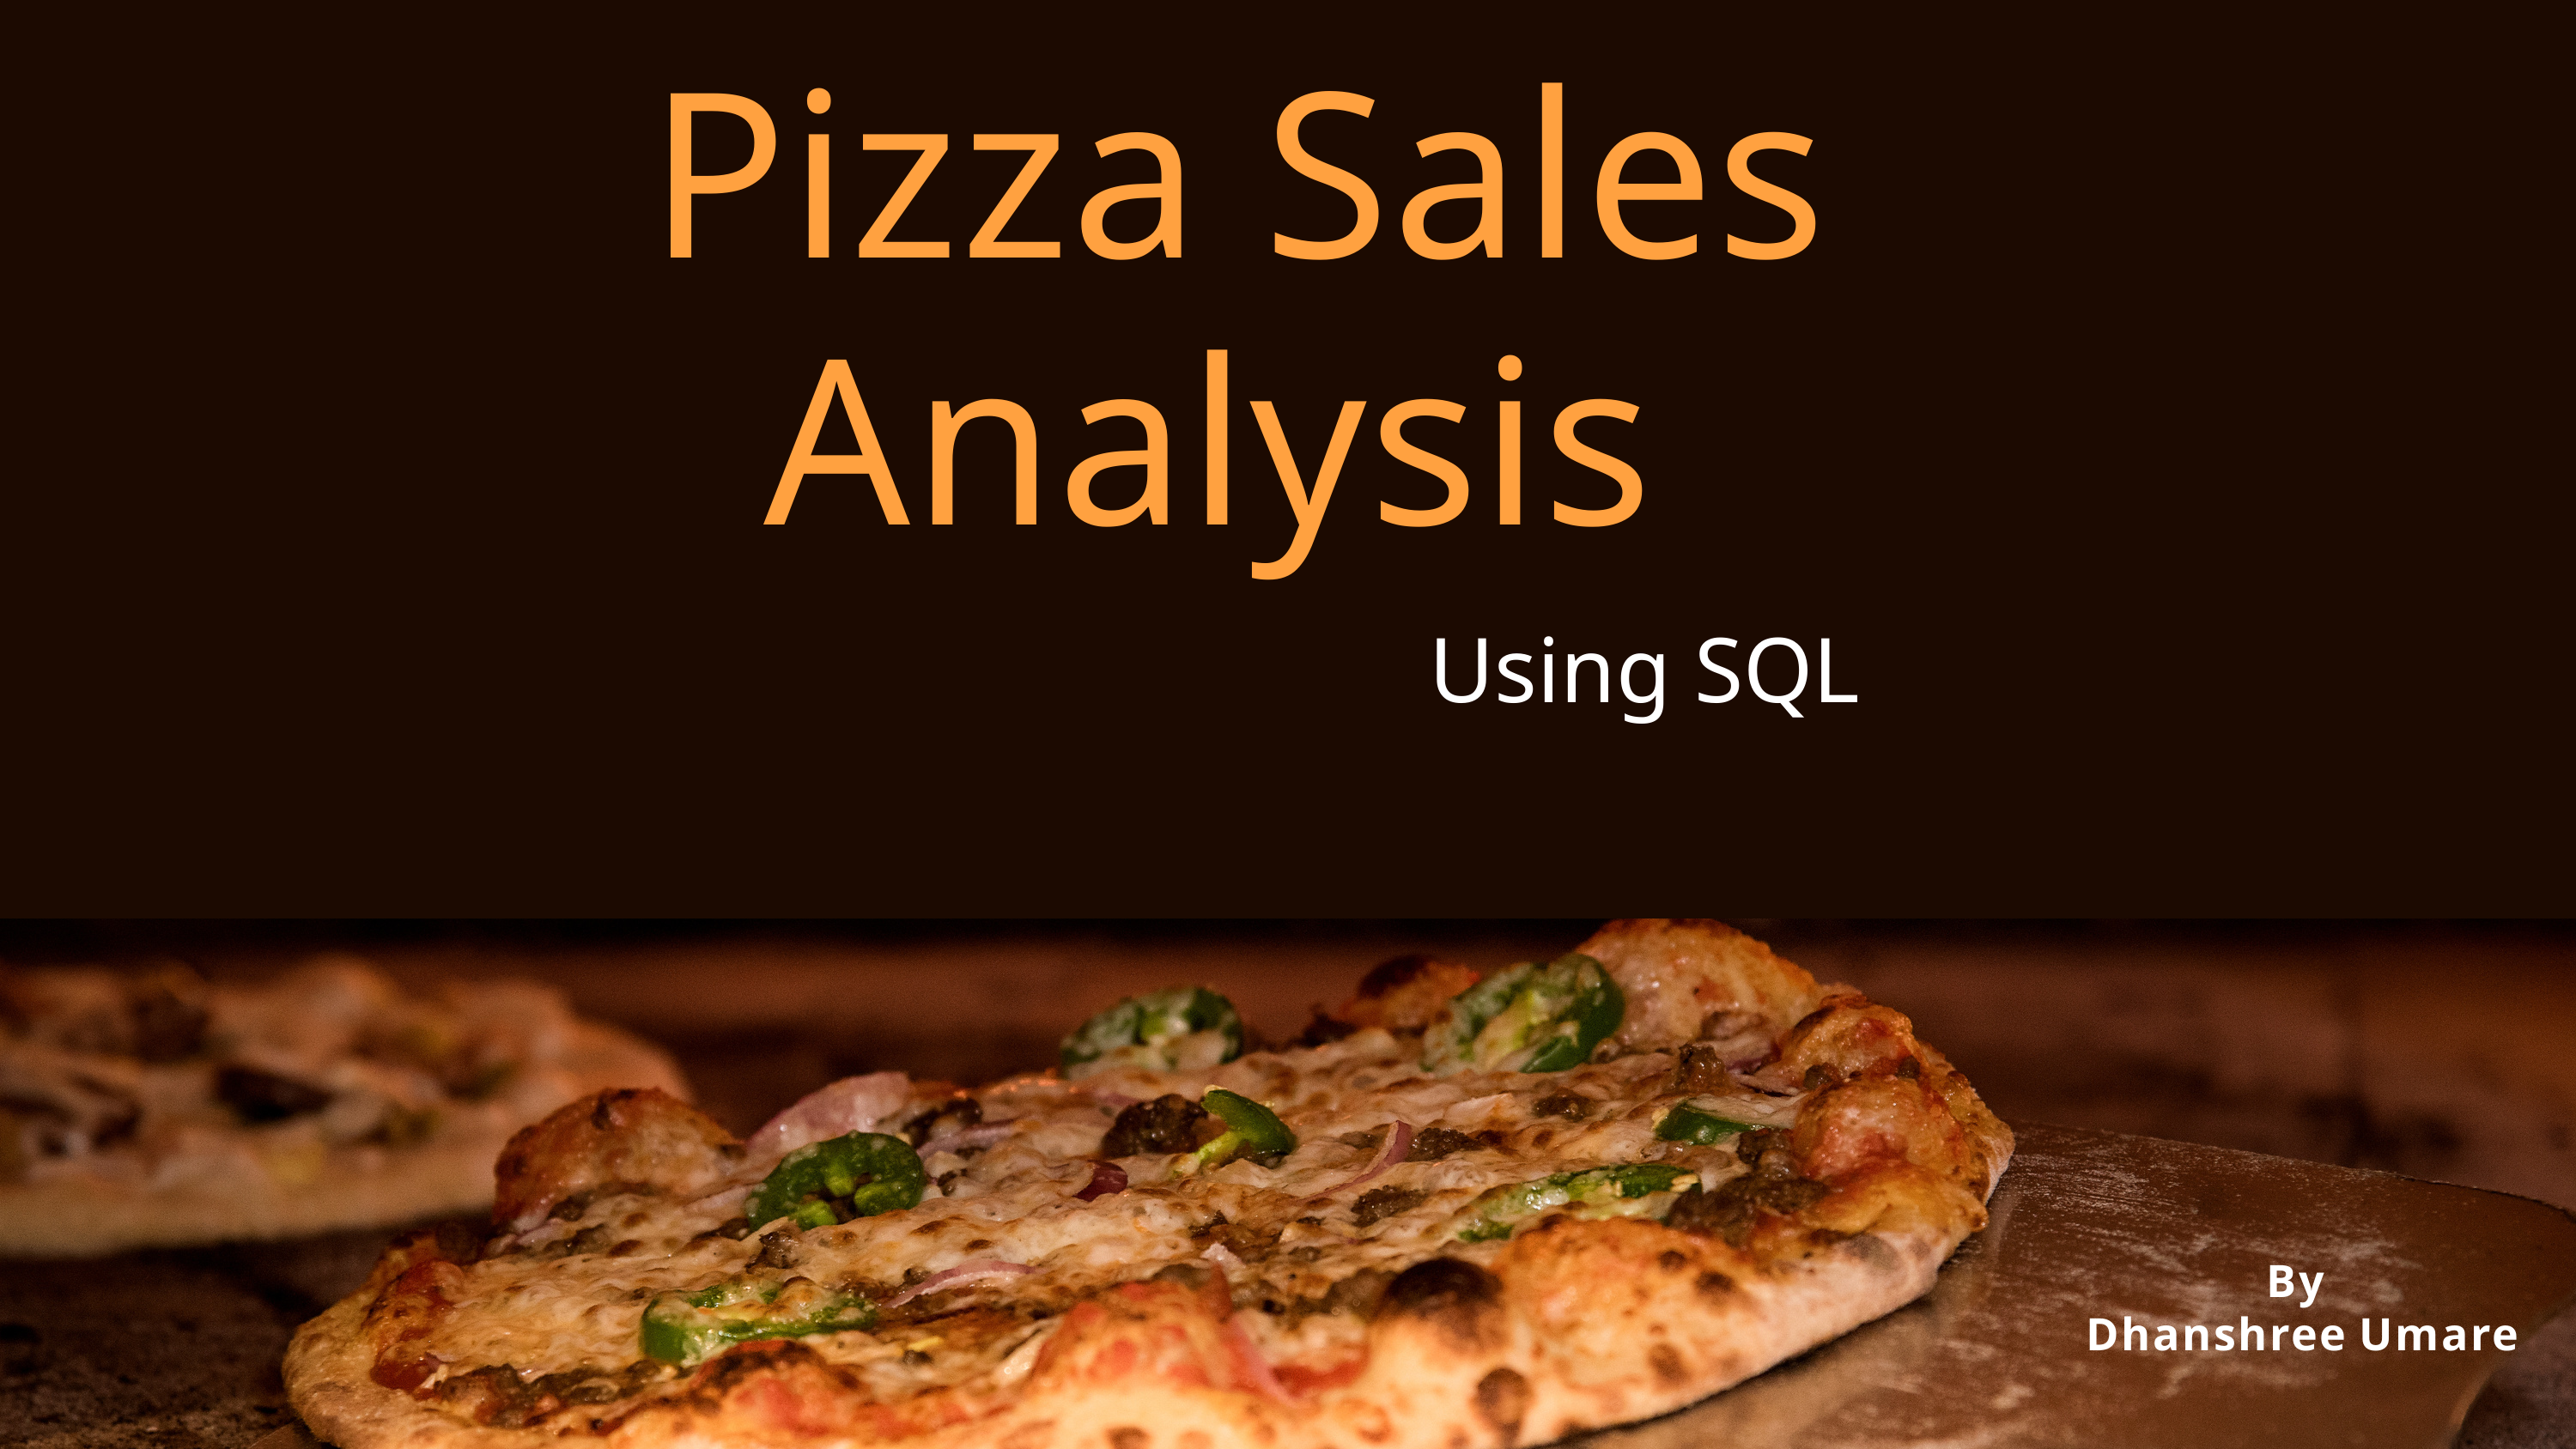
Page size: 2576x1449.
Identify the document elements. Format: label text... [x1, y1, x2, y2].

text_box Using SQL [1416, 607, 2512, 727]
text_box Pizza Sales Analysis [246, 37, 2233, 572]
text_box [0, 919, 2576, 1449]
